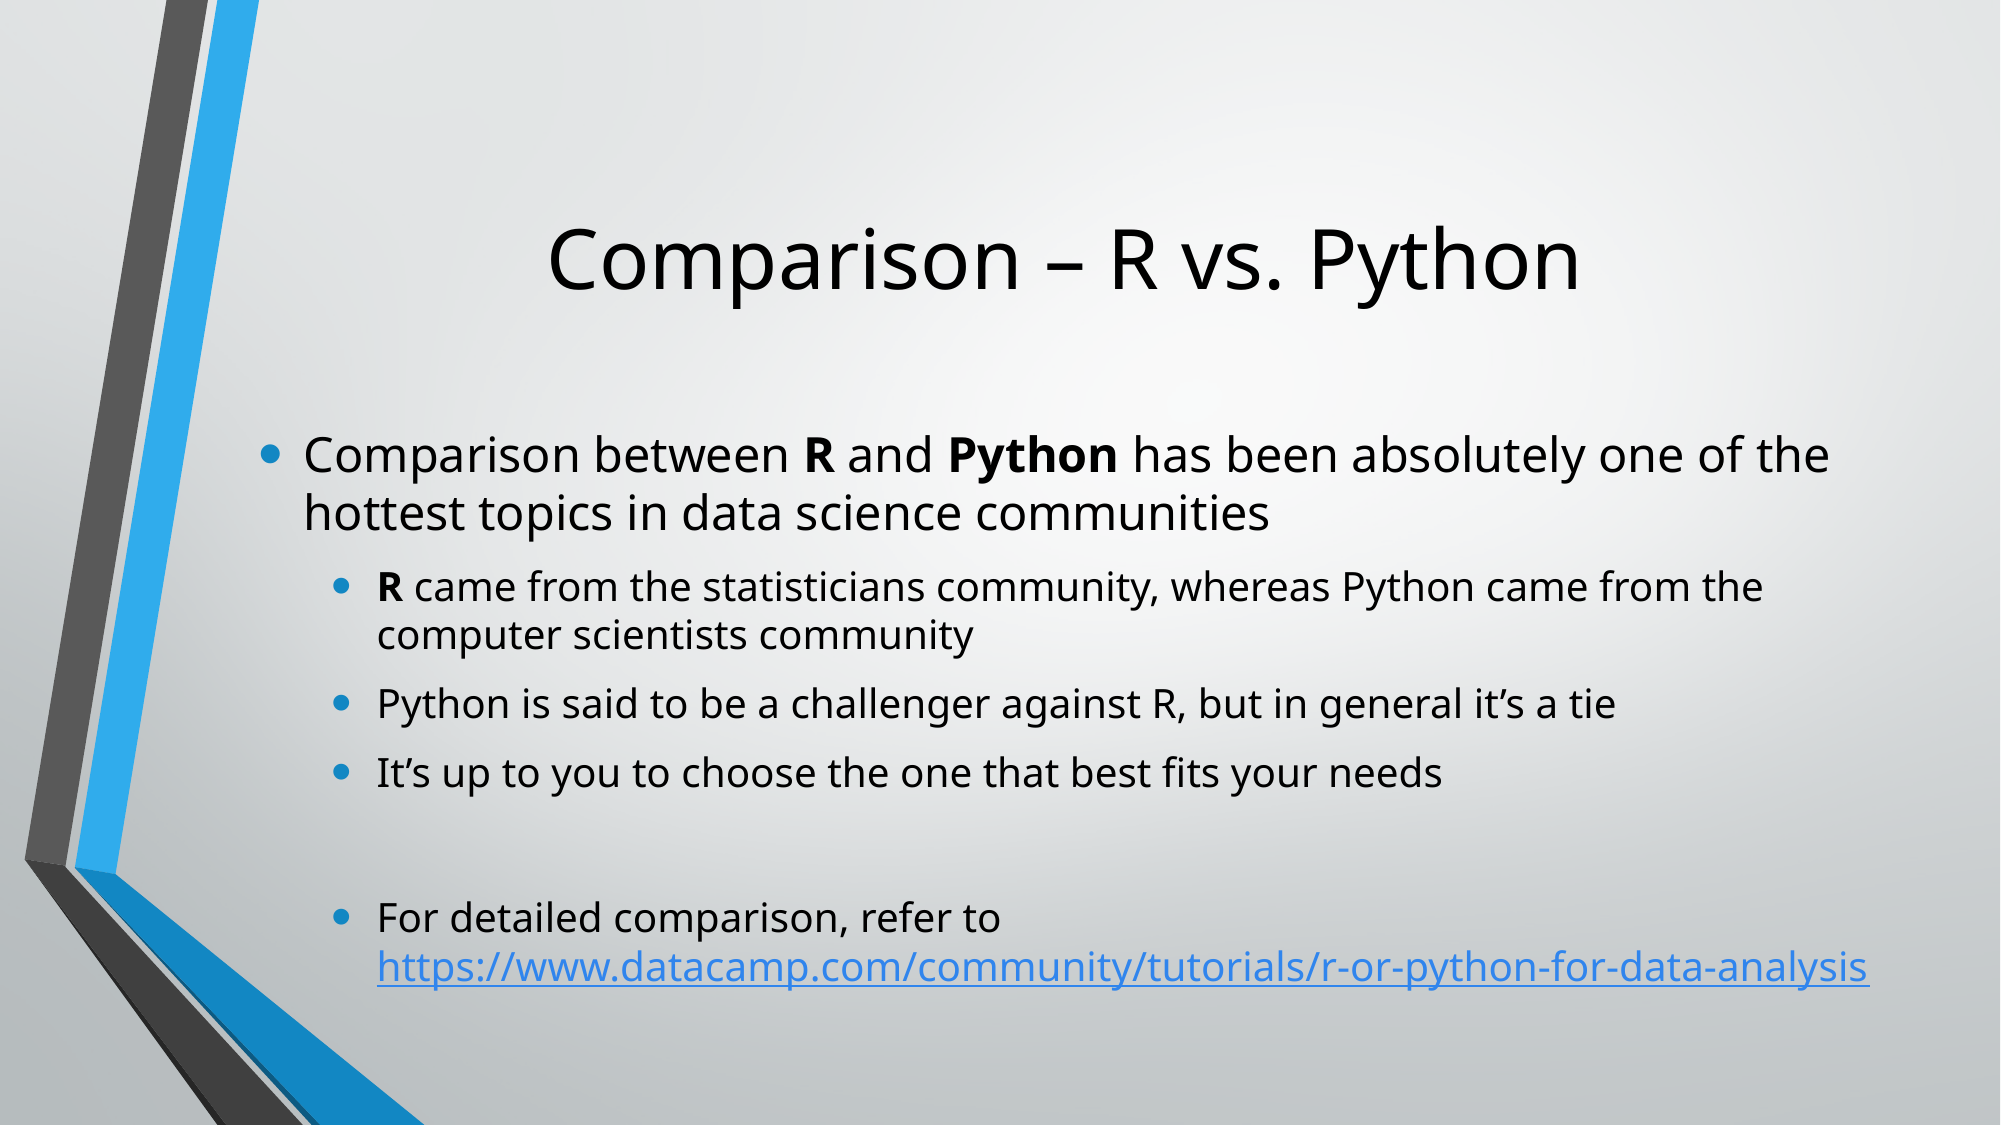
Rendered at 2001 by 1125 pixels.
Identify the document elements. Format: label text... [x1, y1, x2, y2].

title Comparison – R vs. Python [243, 112, 1887, 400]
list Comparison between R and Python has been absolutely one of the hottest topics in data science communities R came from the statisticians community, whereas Python came from the computer scientists community Python is said to be a challenger against R, but in general it’s a tie It’s up to you to choose the one that best fits your needs For detailed comparison, refer to https://www.datacamp.com/community/tutorials/r-or-python-for-data-analysis [243, 416, 1907, 1027]
